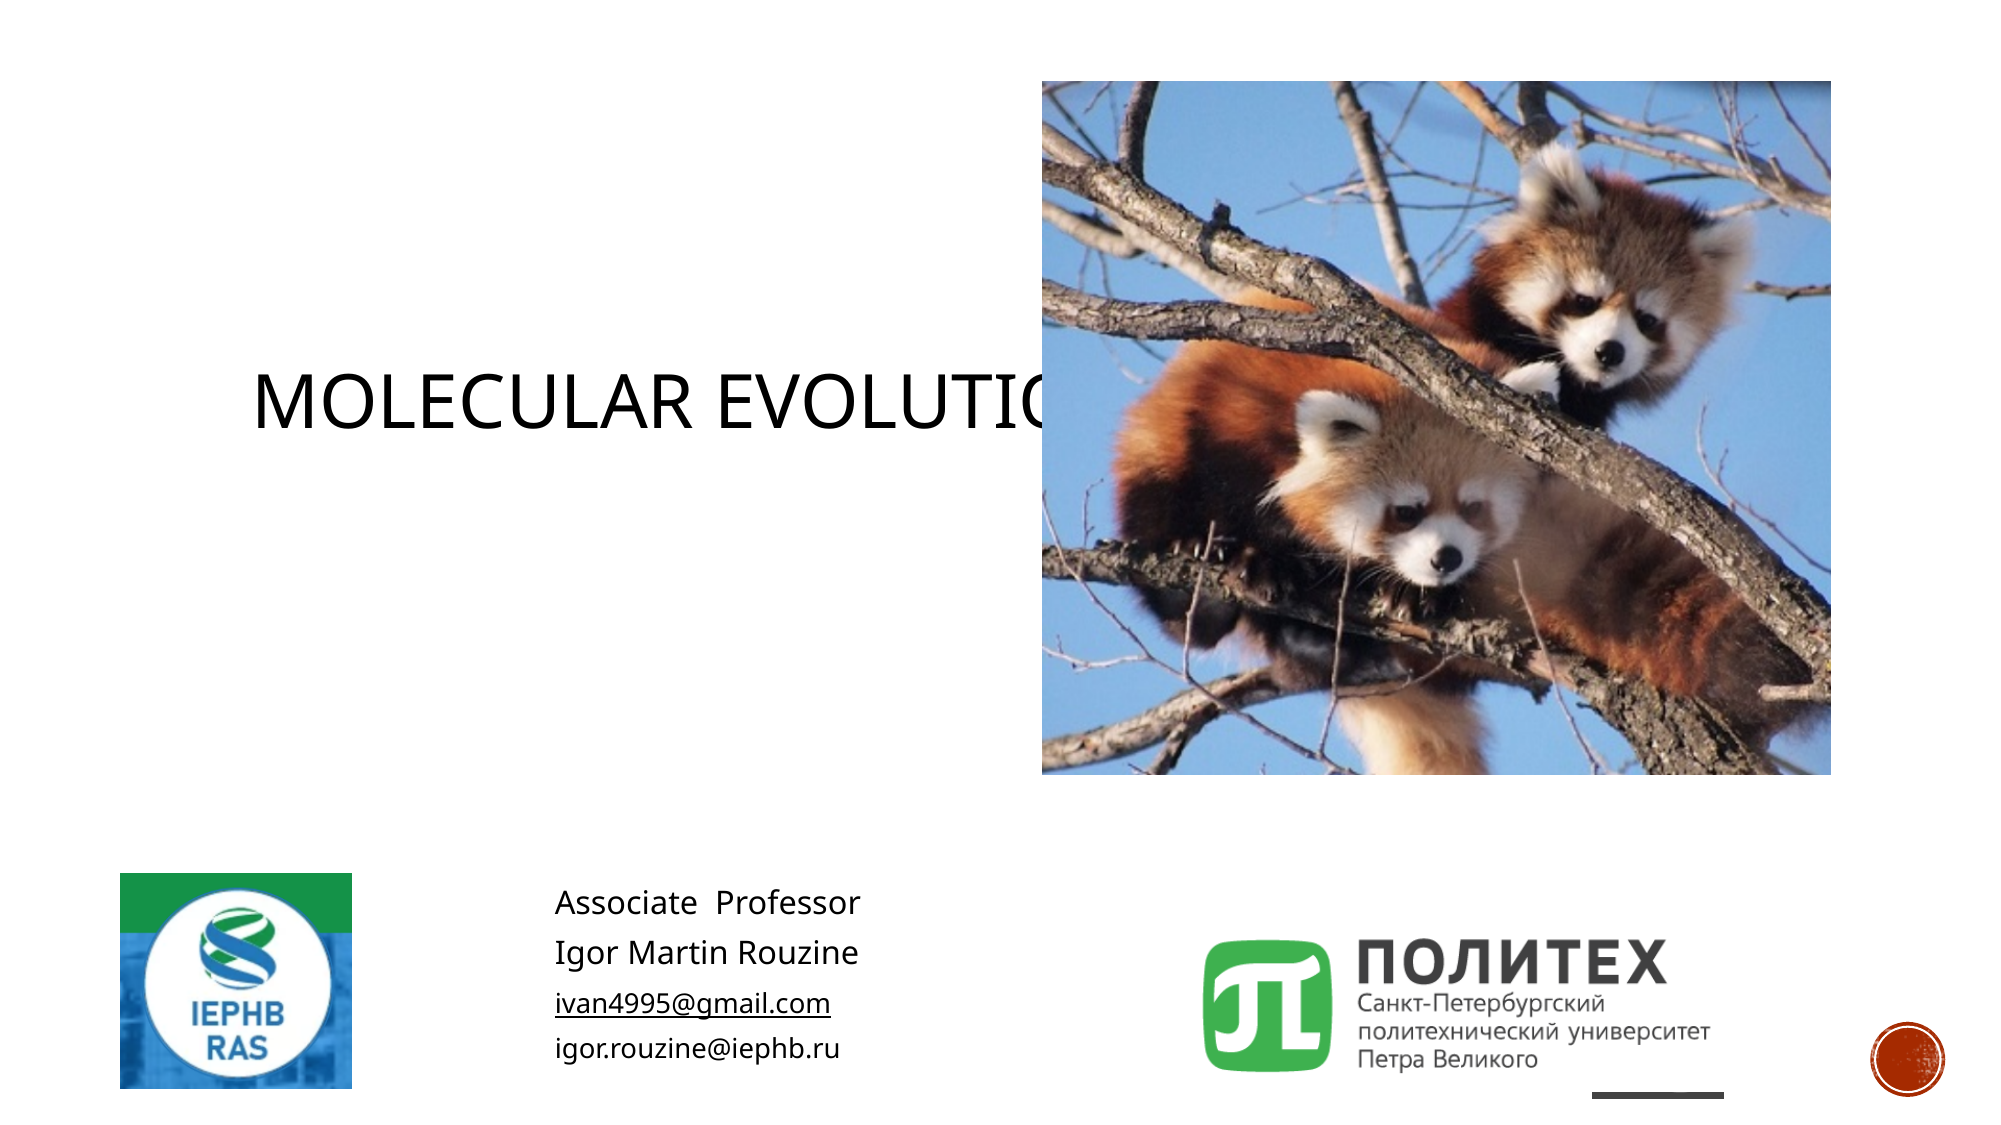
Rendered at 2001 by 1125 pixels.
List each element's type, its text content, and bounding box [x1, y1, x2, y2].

title Molecular evolution [236, 312, 1042, 496]
picture [120, 873, 352, 1089]
picture [1147, 887, 1725, 1100]
picture [1042, 81, 1831, 775]
subtitle Associate Professor Igor Martin Rouzine ivan4995@gmail.com igor.rouzine@iephb.ru [539, 879, 1659, 1075]
